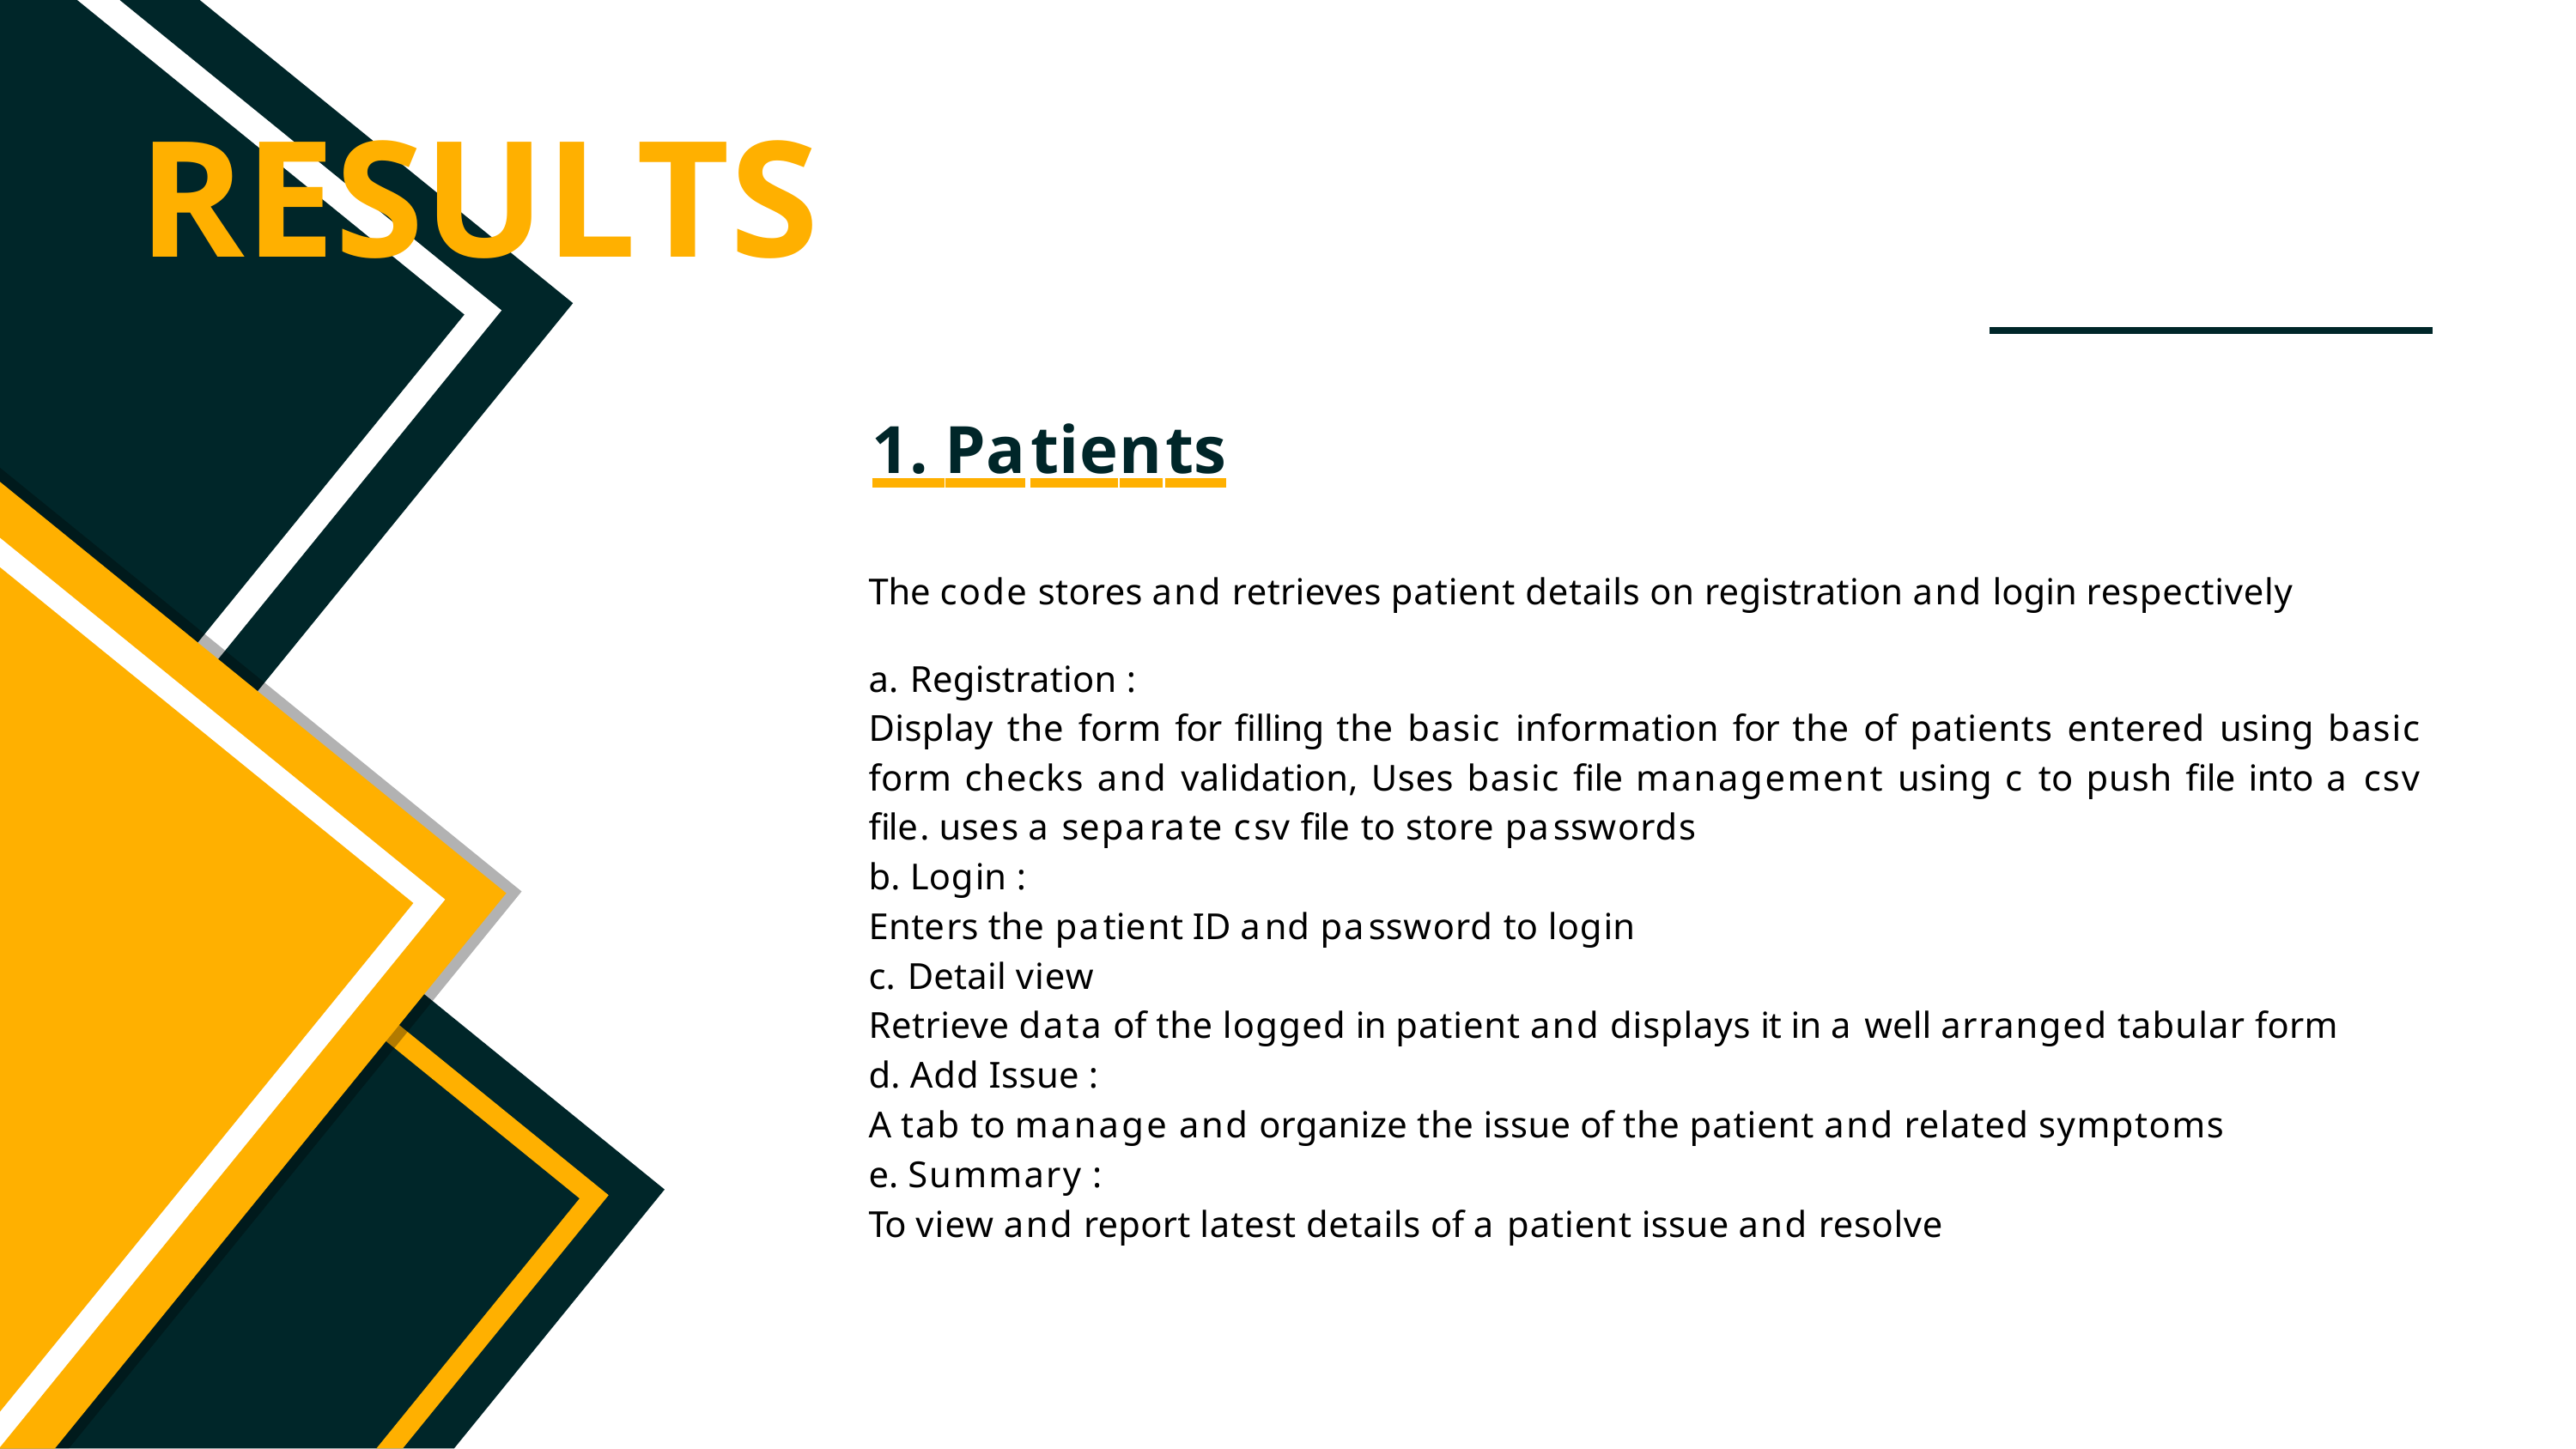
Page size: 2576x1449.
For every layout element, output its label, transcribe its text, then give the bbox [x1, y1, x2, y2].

text_box 1. Patients The code stores and retrieves patient details on registration and login respectively Registration : Display the form for filling the basic information for the of patients entered using basic form checks and validation, Uses basic file management using c to push file into a csv file. uses a separate csv file to store passwords Login : Enters the patient ID and password to login Detail view Retrieve data of the logged in patient and displays it in a well arranged tabular form Add Issue : A tab to manage and organize the issue of the patient and related symptoms Summary : To view and report latest details of a patient issue and resolve [866, 405, 2437, 1245]
title RESULTS [138, 94, 2438, 338]
